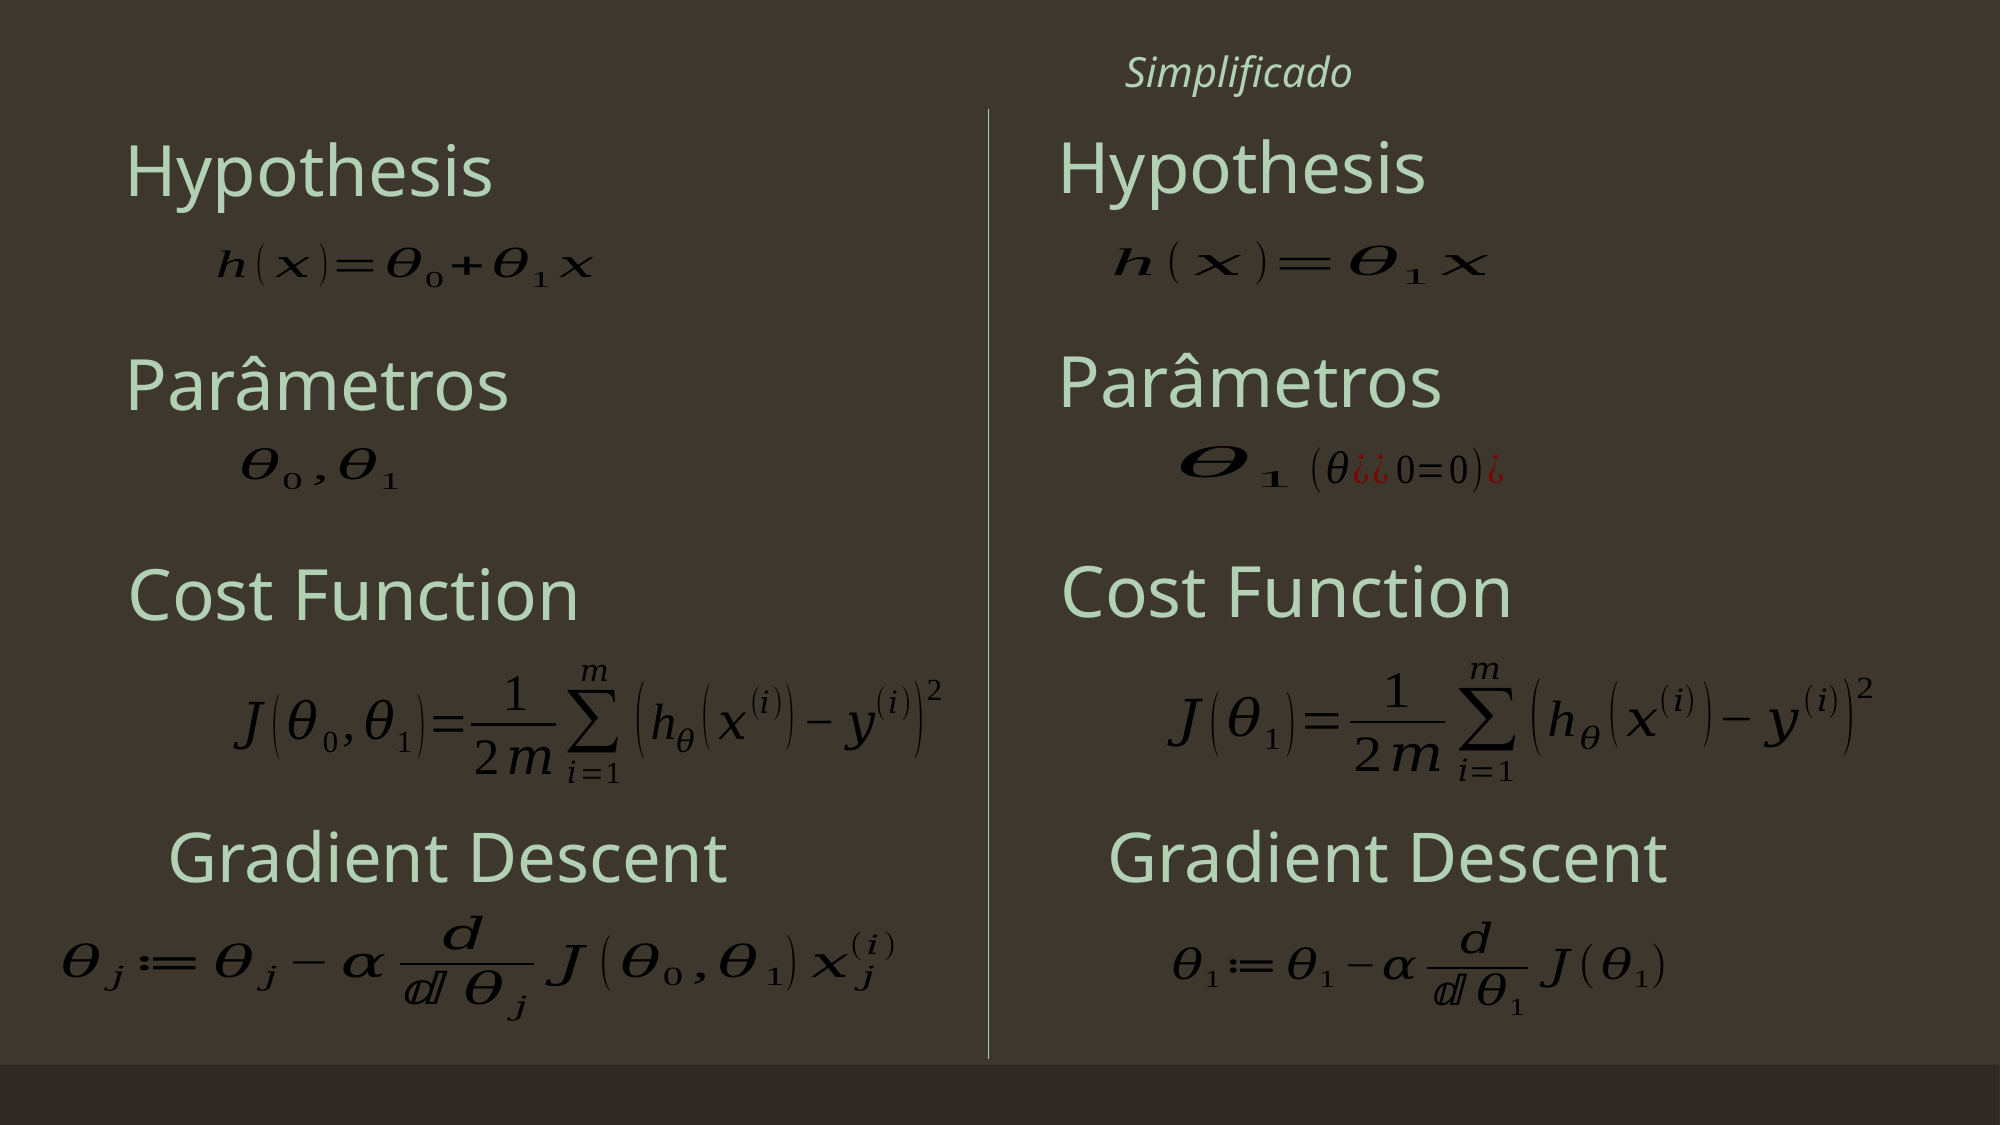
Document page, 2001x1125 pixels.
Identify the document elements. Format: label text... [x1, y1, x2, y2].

text_box Parâmetros [1042, 319, 1522, 431]
text_box Hypothesis [1042, 106, 1572, 217]
text_box Parâmetros [109, 322, 589, 433]
text_box Gradient Descent [54, 790, 841, 906]
text_box Cost Function [112, 532, 727, 644]
text_box Gradient Descent [989, 790, 1790, 906]
text_box Cost Function [1045, 530, 1660, 641]
title Hypothesis [109, 108, 639, 220]
